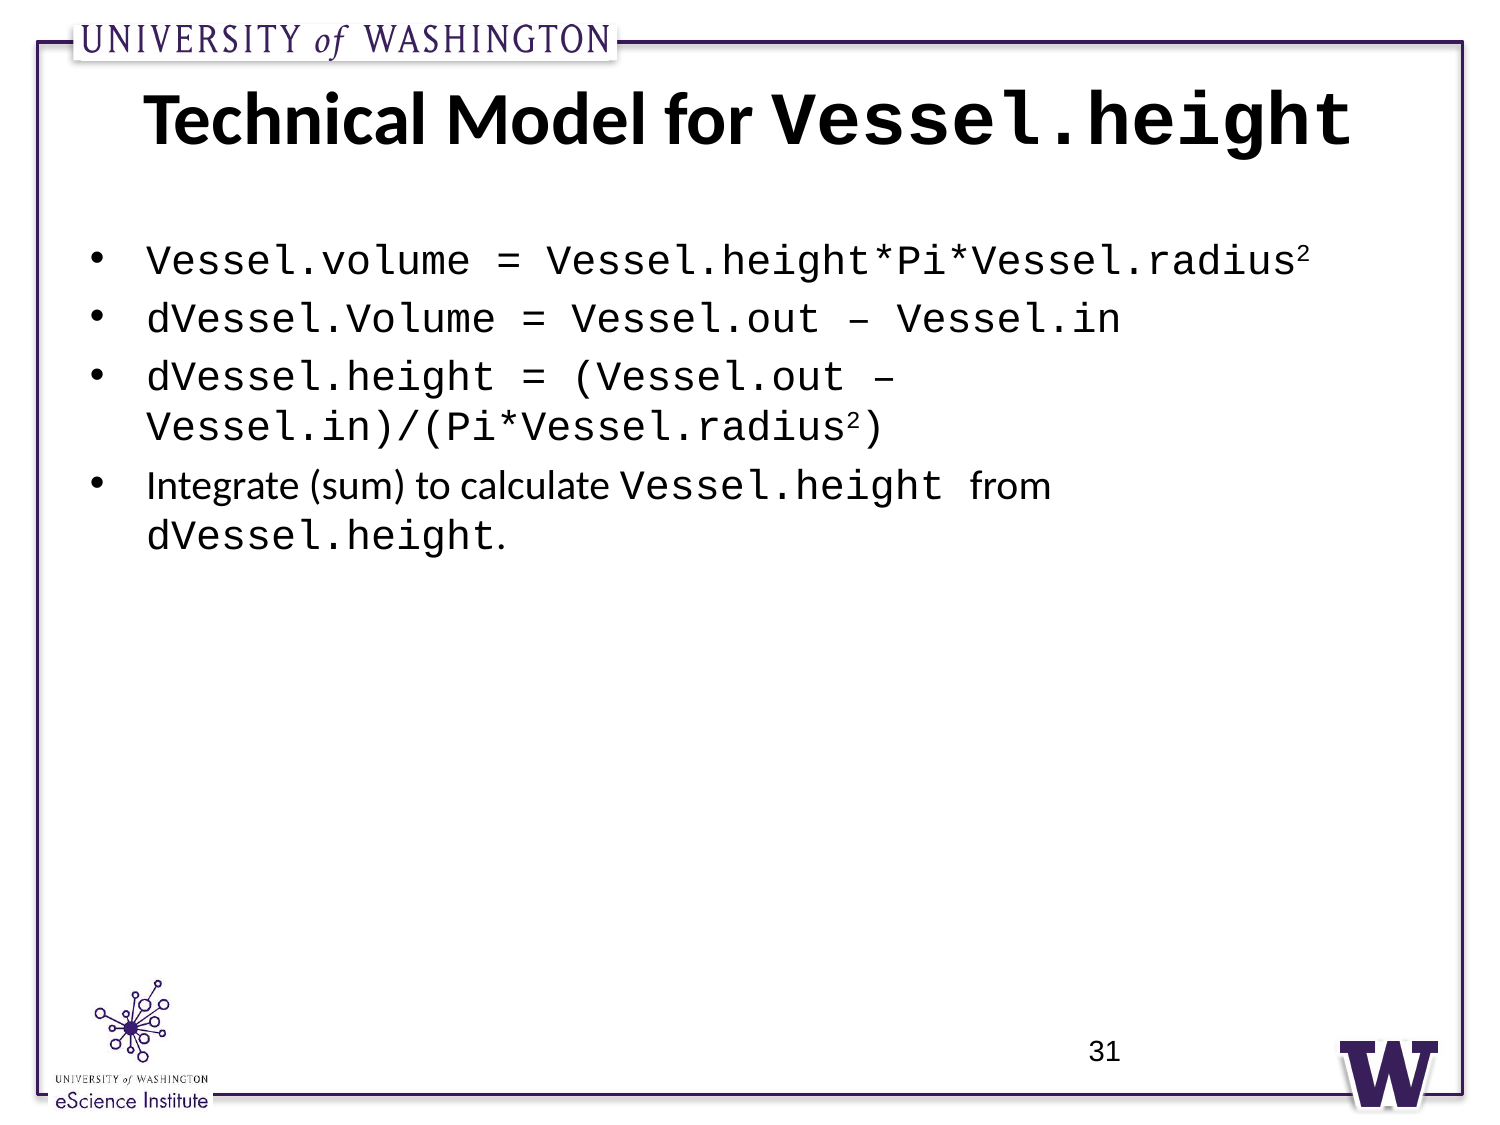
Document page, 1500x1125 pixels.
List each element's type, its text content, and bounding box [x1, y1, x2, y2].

picture [48, 978, 213, 1113]
list Vessel.volume = Vessel.height*Pi*Vessel.radius2 dVessel.Volume = Vessel.out – Vessel.in dVessel.height = (Vessel.out – Vessel.in)/(Pi*Vessel.radius2) Integrate (sum) to calculate Vessel.height from dVessel.height. [75, 224, 1425, 975]
title Technical Model for Vessel.height [75, 62, 1425, 200]
picture [1340, 1041, 1438, 1107]
slide_number 31 [1073, 1025, 1300, 1085]
picture [81, 24, 609, 61]
